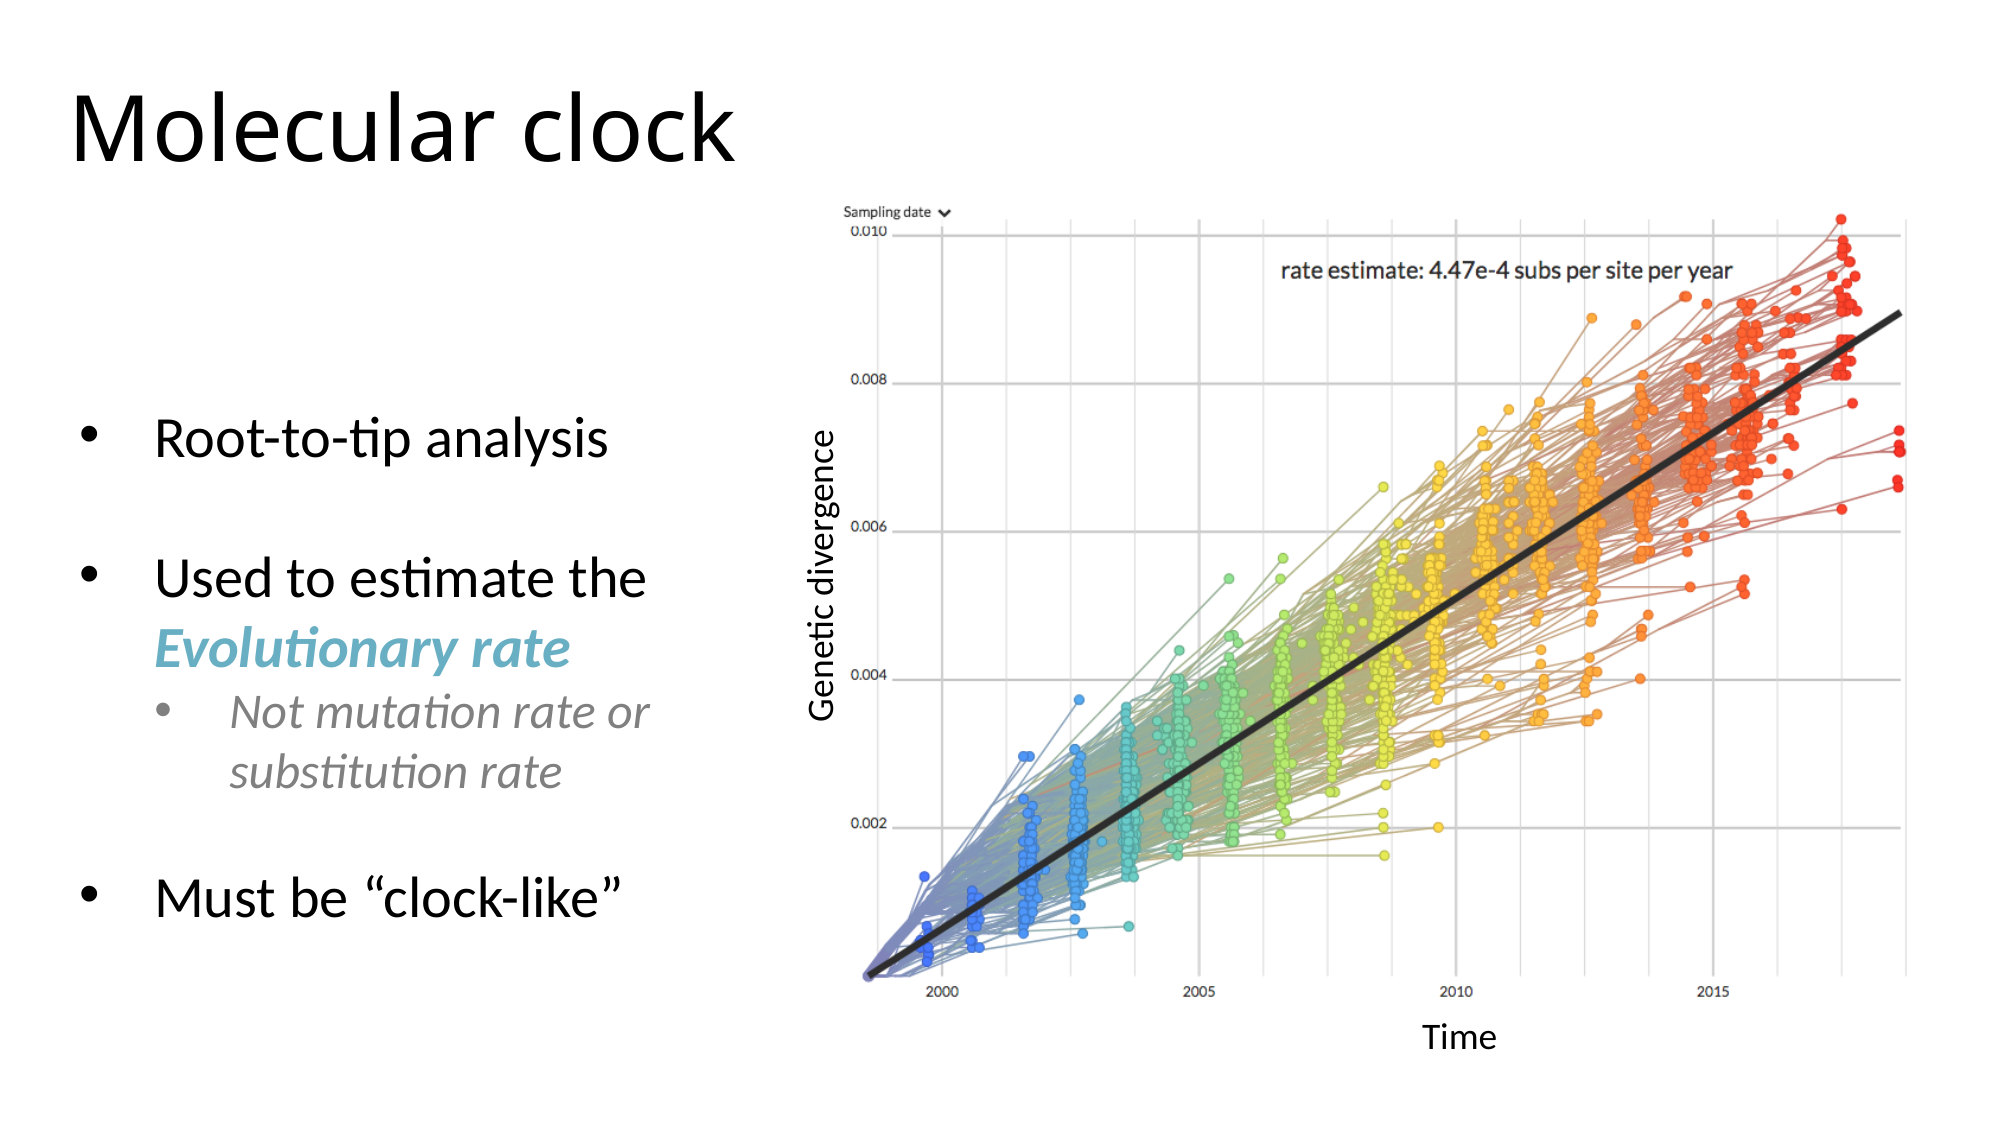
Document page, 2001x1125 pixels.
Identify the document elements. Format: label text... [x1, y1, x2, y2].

text_box Time [1407, 1023, 1513, 1065]
picture [839, 204, 1921, 1023]
title Molecular clock [53, 59, 1948, 205]
text_box Root-to-tip analysis Used to estimate the Evolutionary rate Not mutation rate or substitution rate Must be “clock-like” [64, 391, 727, 1007]
text_box Genetic divergence [788, 414, 839, 737]
